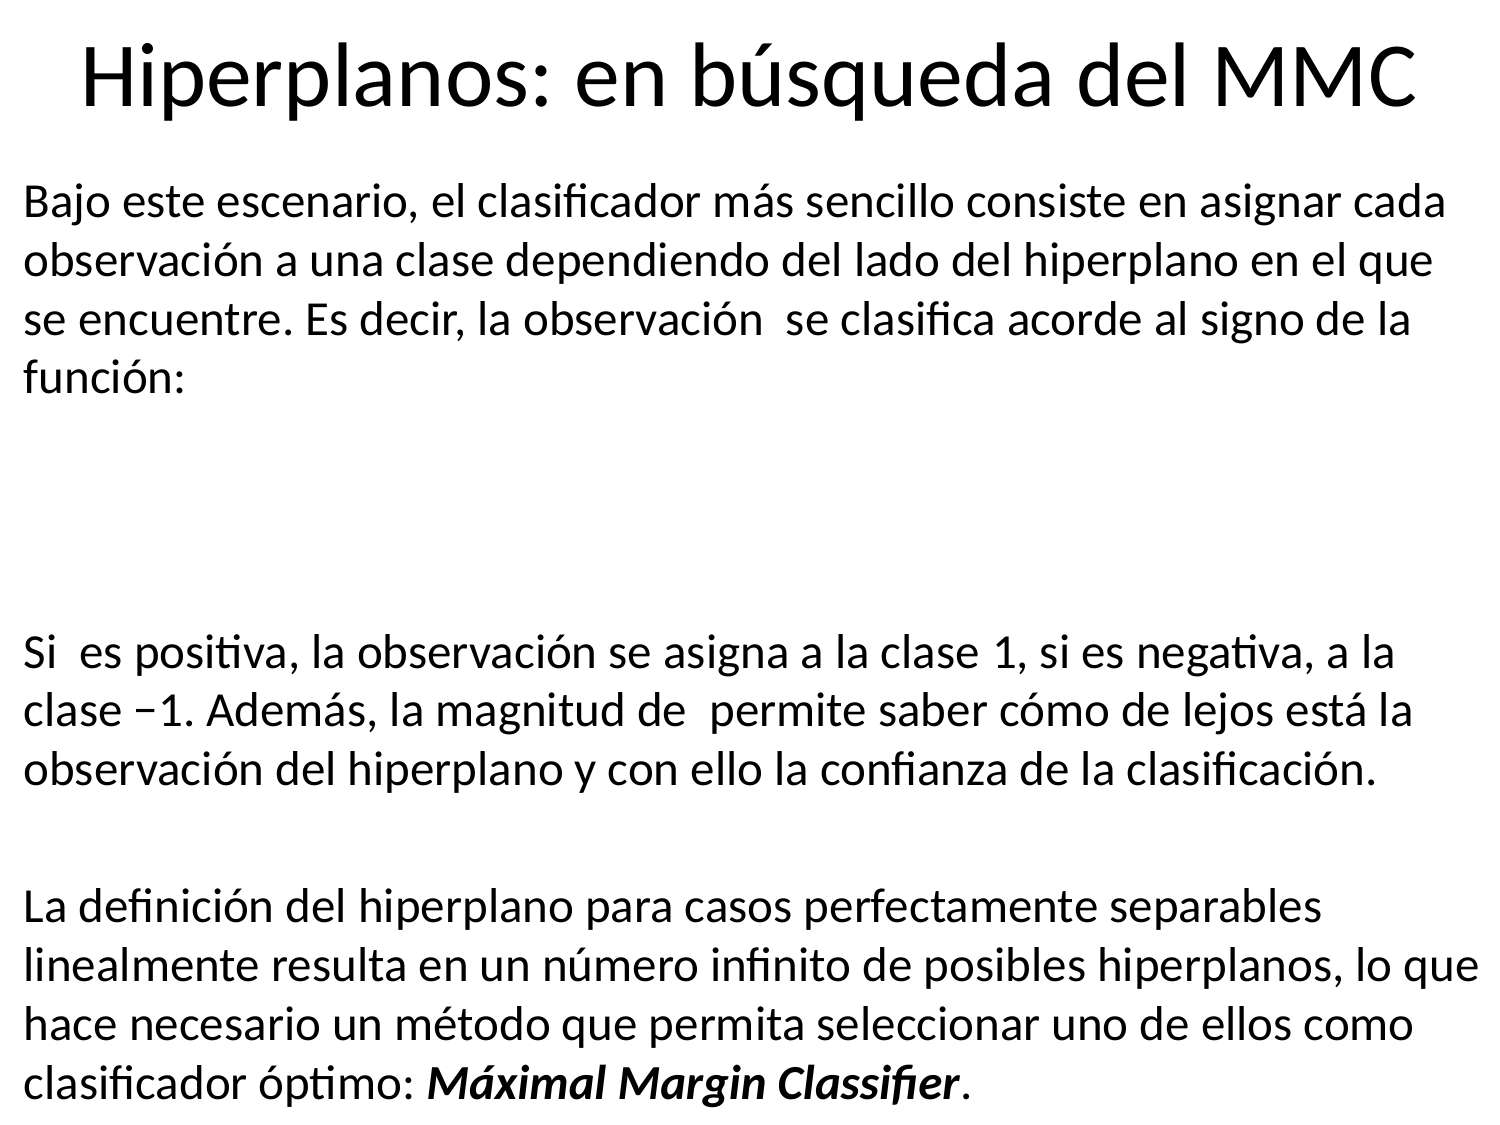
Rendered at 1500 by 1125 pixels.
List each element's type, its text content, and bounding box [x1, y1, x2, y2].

title Hiperplanos: en búsqueda del MMC [8, 2, 1492, 138]
